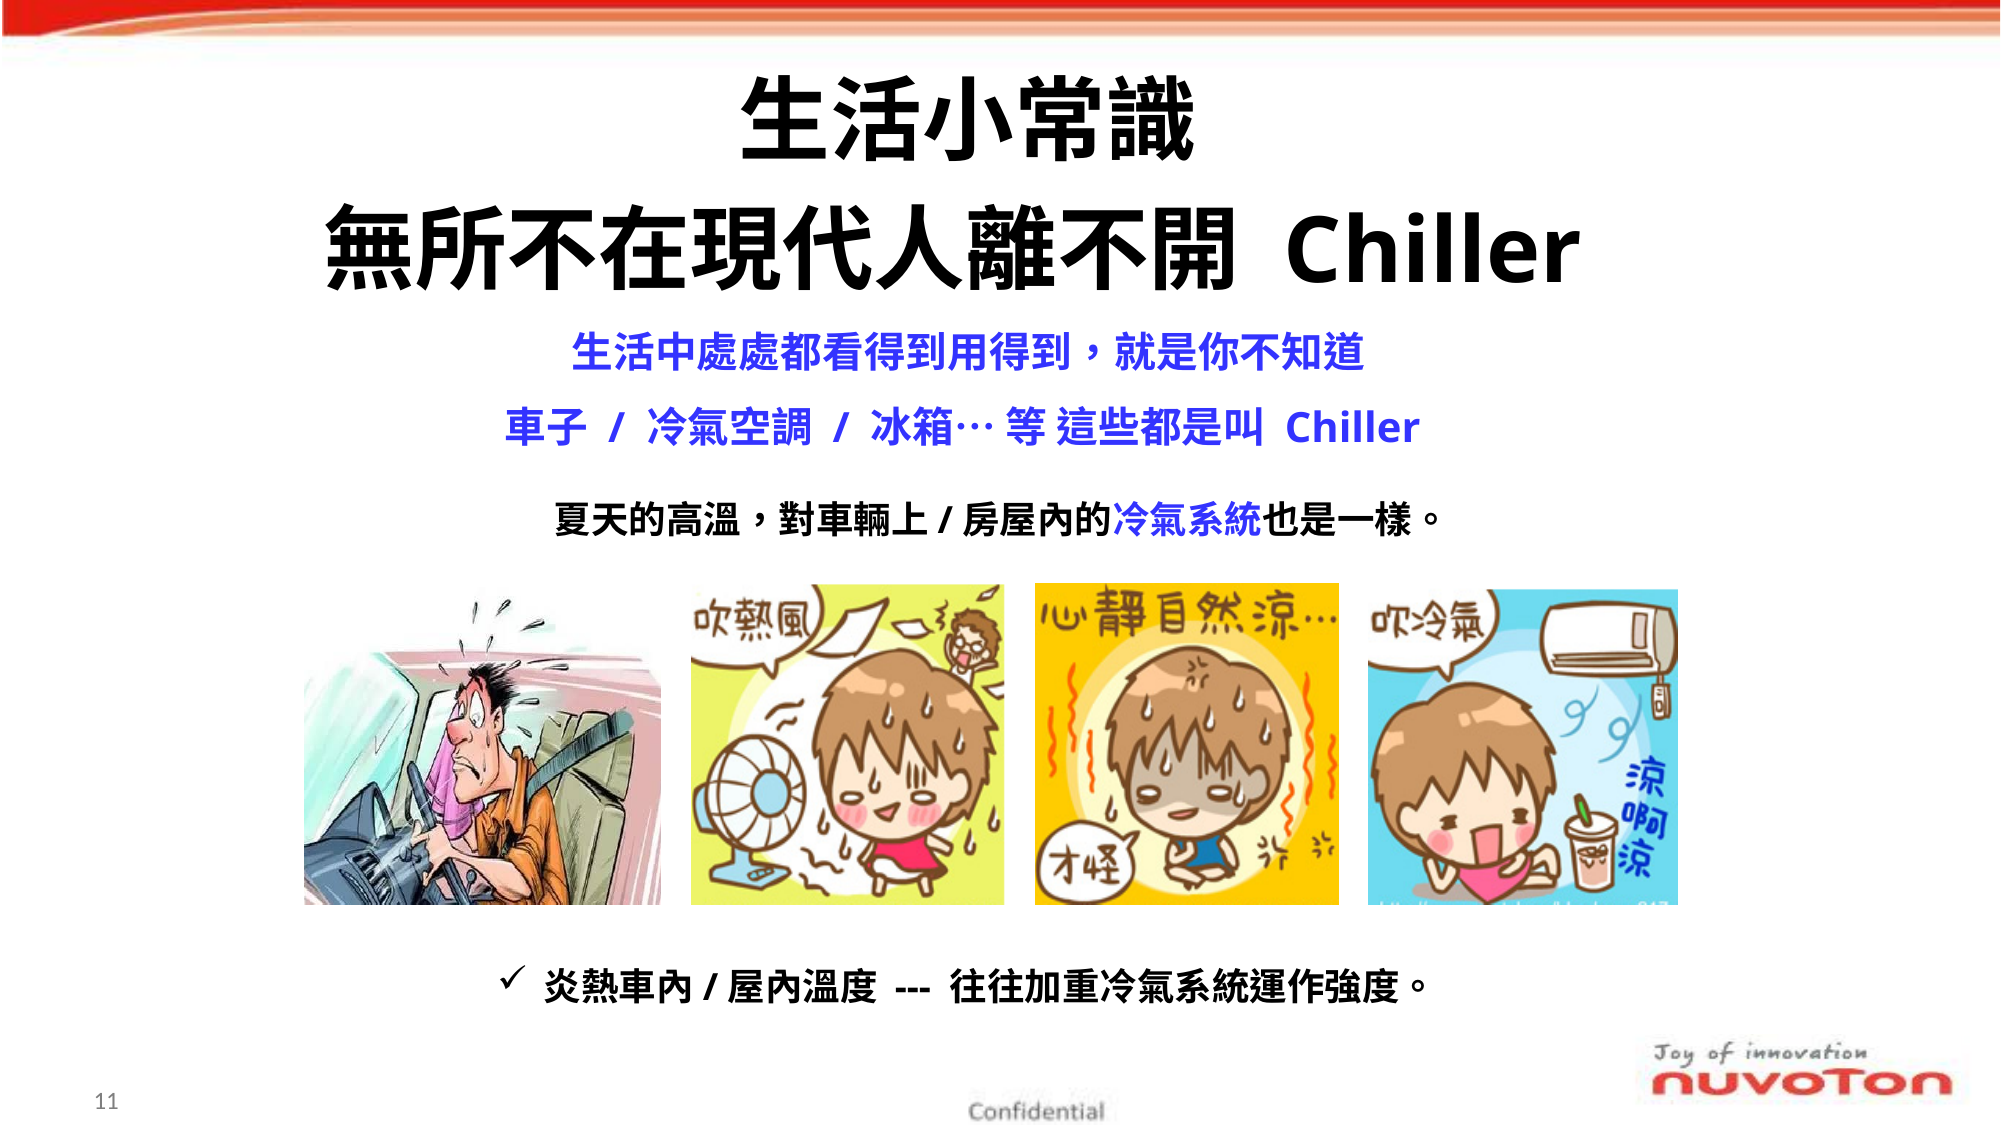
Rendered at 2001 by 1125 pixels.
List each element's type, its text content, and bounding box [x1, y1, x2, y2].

text_box 夏天的高溫，對車輛上/房屋內的冷氣系統也是一樣。 [538, 489, 1472, 549]
text_box 生活小常識 無所不在現代人離不開 Chiller 生活中處處都看得到用得到，就是你不知道 車子 / 冷氣空調 / 冰箱… 等 這些都是叫 Chiller [281, 0, 1655, 458]
text_box 炎熱車內/屋內溫度 --- 往往加重冷氣系統運作強度。 [482, 955, 1908, 1016]
slide_number 10 [0, 1069, 213, 1125]
picture [2, 0, 2001, 1125]
